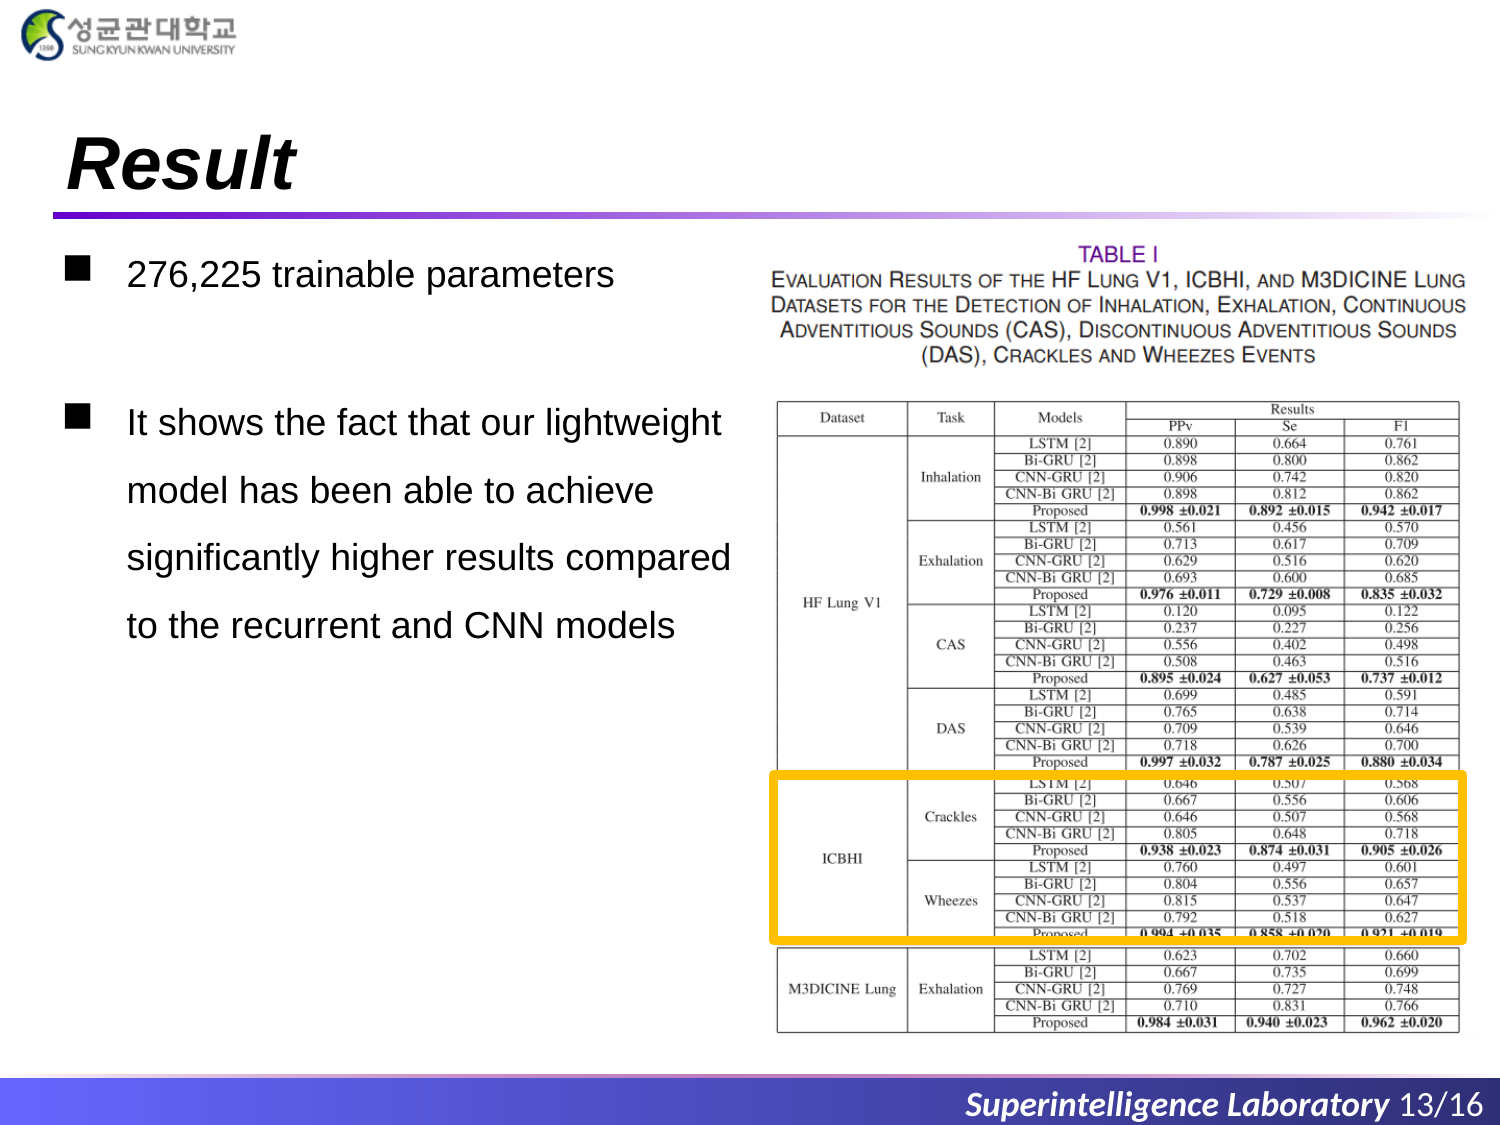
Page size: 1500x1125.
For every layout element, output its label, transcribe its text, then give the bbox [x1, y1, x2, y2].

title Result [50, 24, 1463, 213]
list 276,225 trainable parameters It shows the fact that our lightweight model has been able to achieve significantly higher results compared to the recurrent and CNN models [49, 219, 751, 1059]
picture [0, 0, 254, 65]
picture [754, 231, 1482, 1036]
